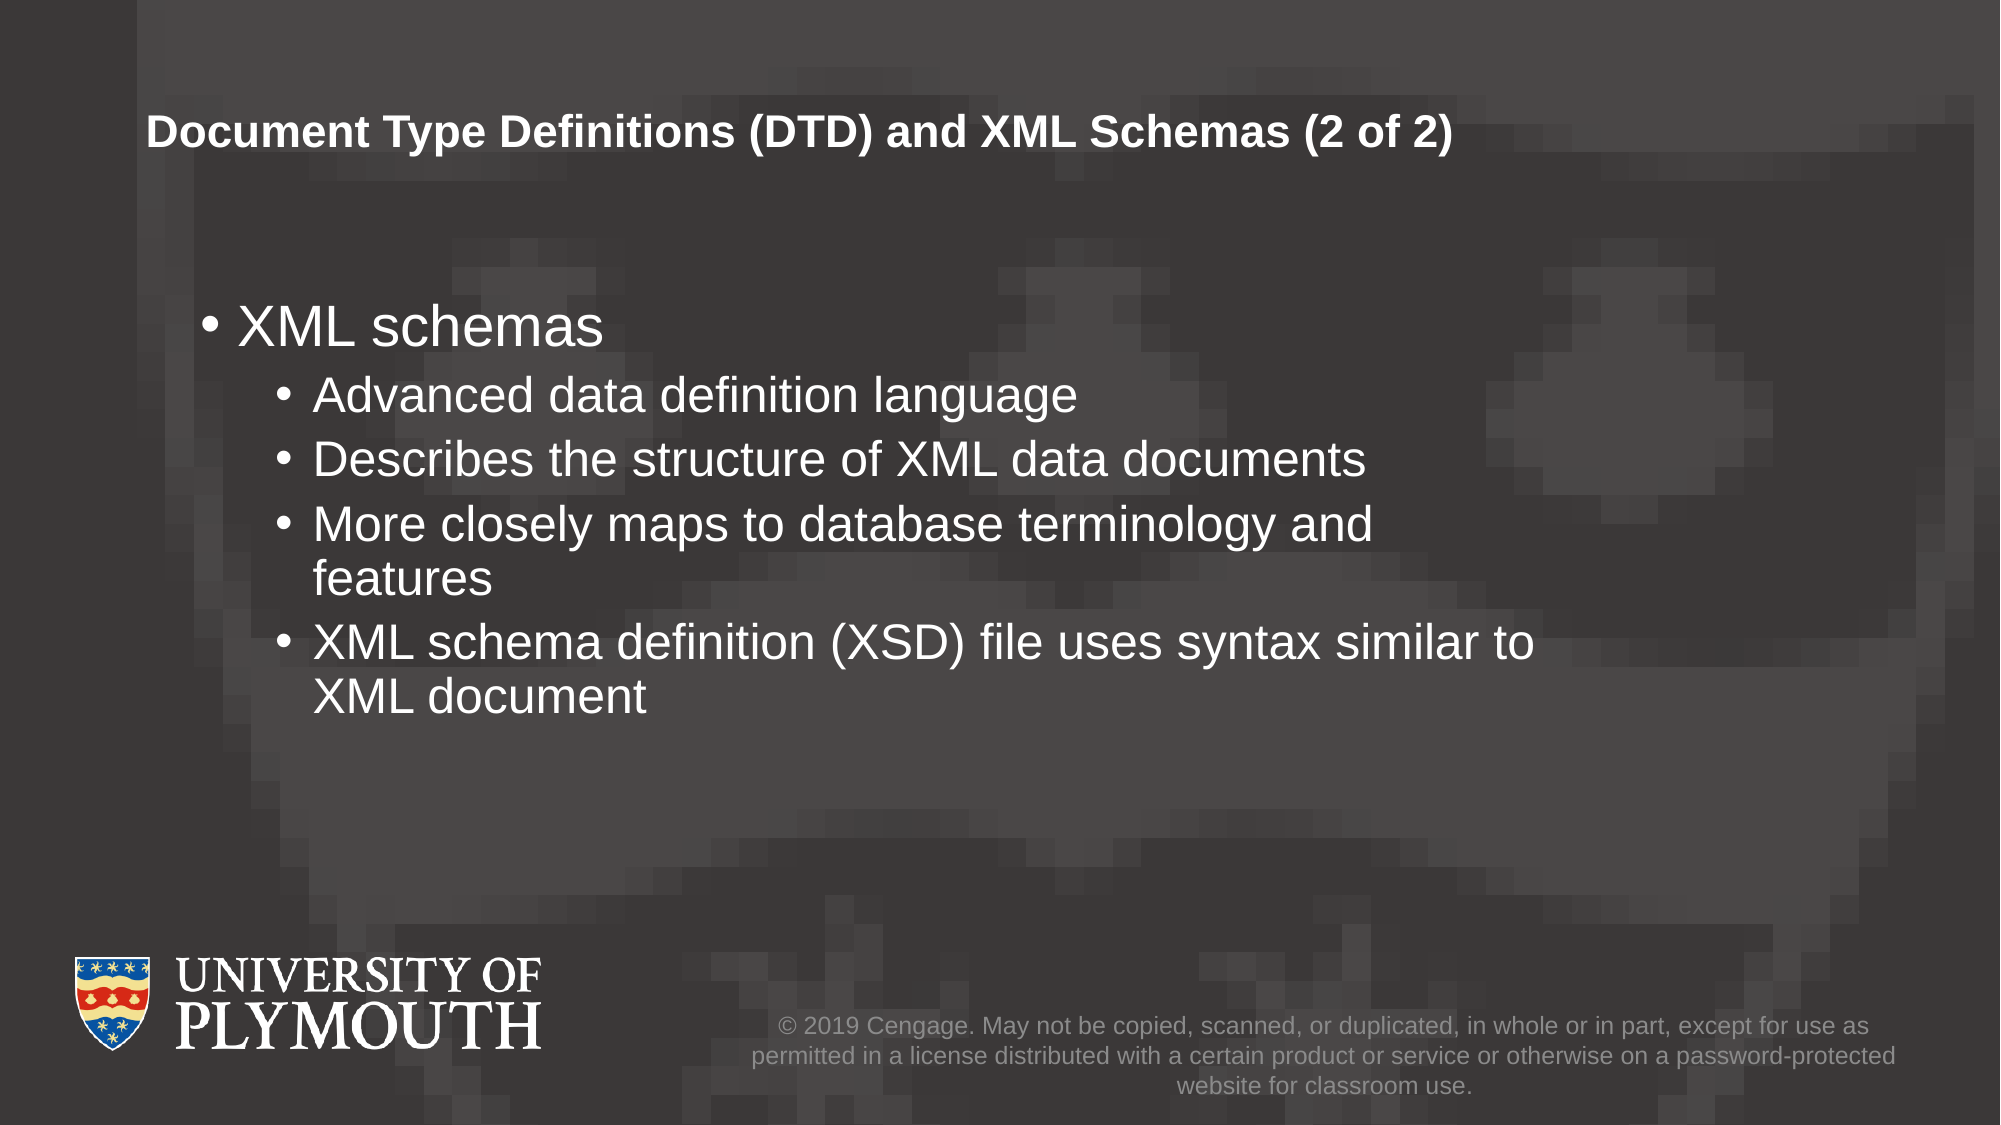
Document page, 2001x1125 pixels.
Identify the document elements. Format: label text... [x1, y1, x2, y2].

title Document Type Definitions (DTD) and XML Schemas (2 of 2) [130, 84, 1692, 181]
footer © 2019 Cengage. May not be copied, scanned, or duplicated, in whole or in part, except for use as permitted in a license distributed with a certain product or service or otherwise on a password-protected website for classroom use. [728, 1042, 1923, 1067]
list XML schemas Advanced data definition language Describes the structure of XML data documents More closely maps to database terminology and features XML schema definition (XSD) file uses syntax similar to XML document [184, 288, 1566, 745]
picture [75, 957, 541, 1053]
